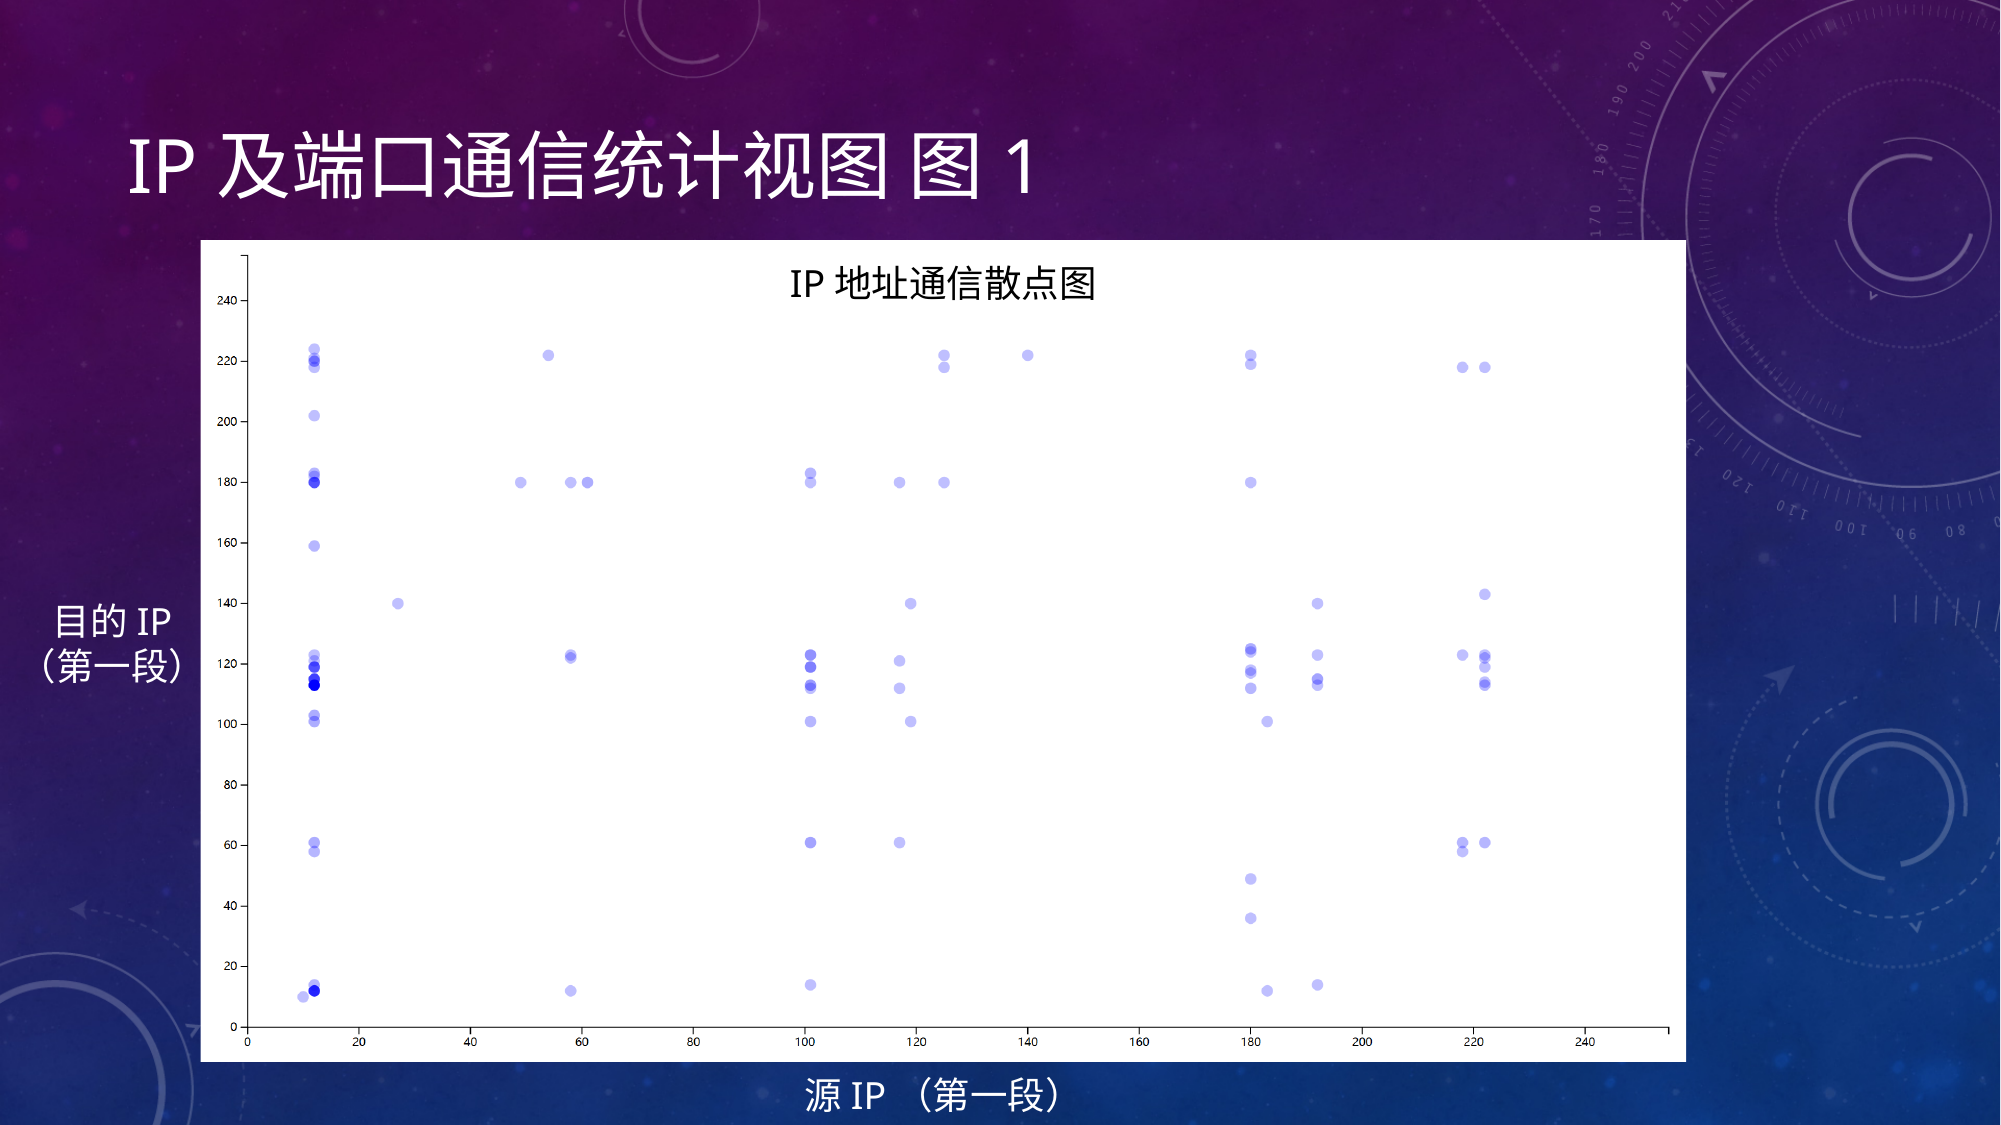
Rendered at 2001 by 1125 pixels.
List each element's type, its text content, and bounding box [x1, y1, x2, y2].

text_box 目的IP （第一段） [3, 590, 194, 695]
picture [0, 0, 2001, 1125]
text_box 源IP（第一段） [789, 1073, 1098, 1125]
title IP及端口通信统计视图 图1 [112, 99, 1775, 228]
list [200, 239, 1687, 1062]
